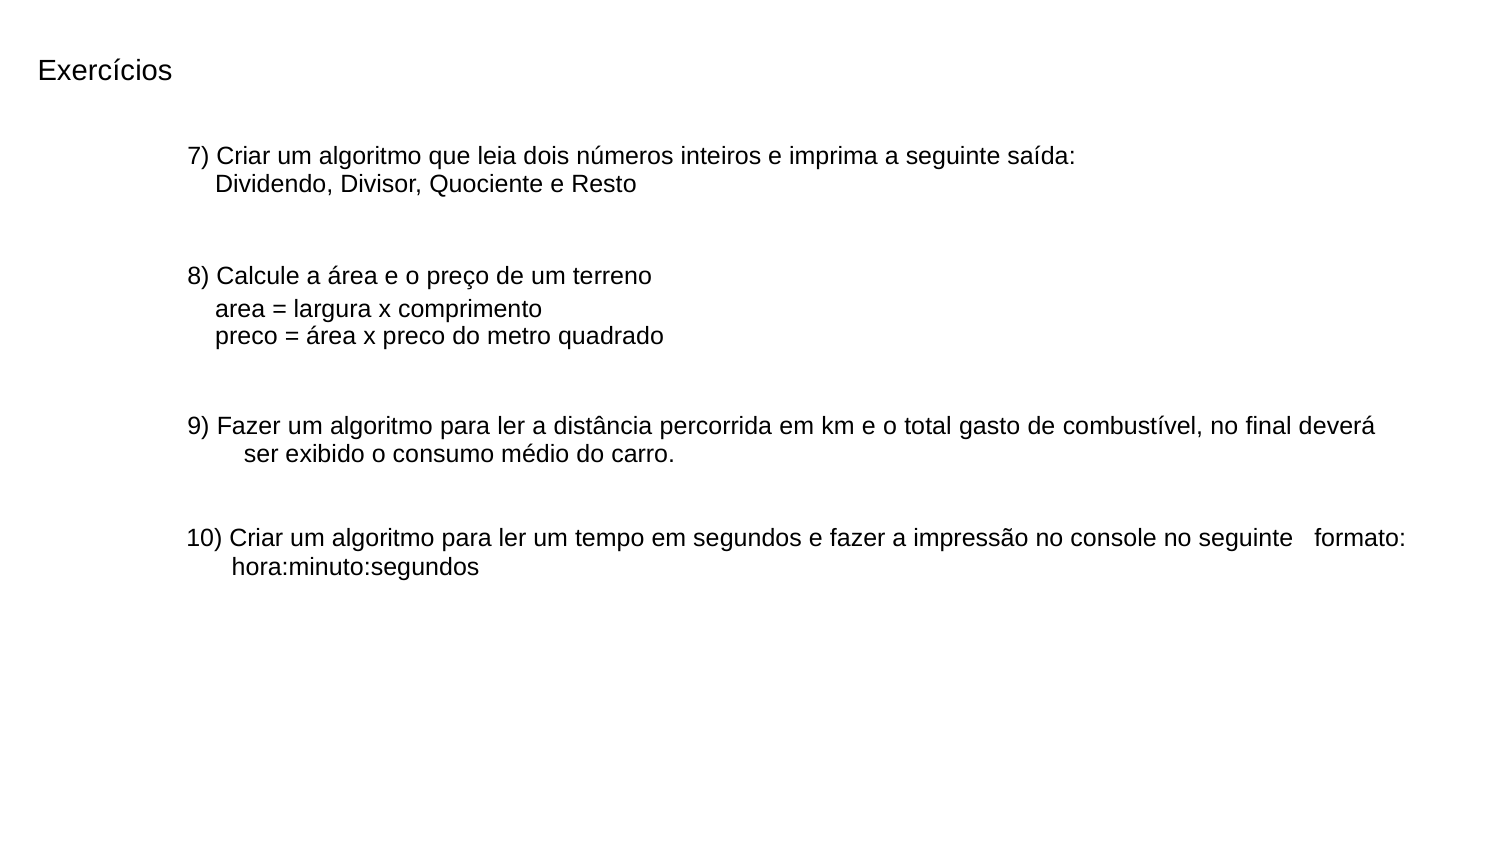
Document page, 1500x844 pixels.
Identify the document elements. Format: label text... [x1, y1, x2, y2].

title Exercícios [22, 35, 1421, 81]
text_box 7) Criar um algoritmo que leia dois números inteiros e imprima a seguinte saída: Dividendo, Divisor, Quociente e Resto 8) Calcule a área e o preço de um terreno area = largura x comprimento preco = área x preco do metro quadrado 9) Fazer um algoritmo para ler a distância percorrida em km e o total gasto de combustível, no final deverá ser exibido o consumo médio do carro. [22, 127, 1401, 558]
text_box 10) Criar um algoritmo para ler um tempo em segundos e fazer a impressão no console no seguinte formato: hora:minuto:segundos [143, 513, 1467, 589]
